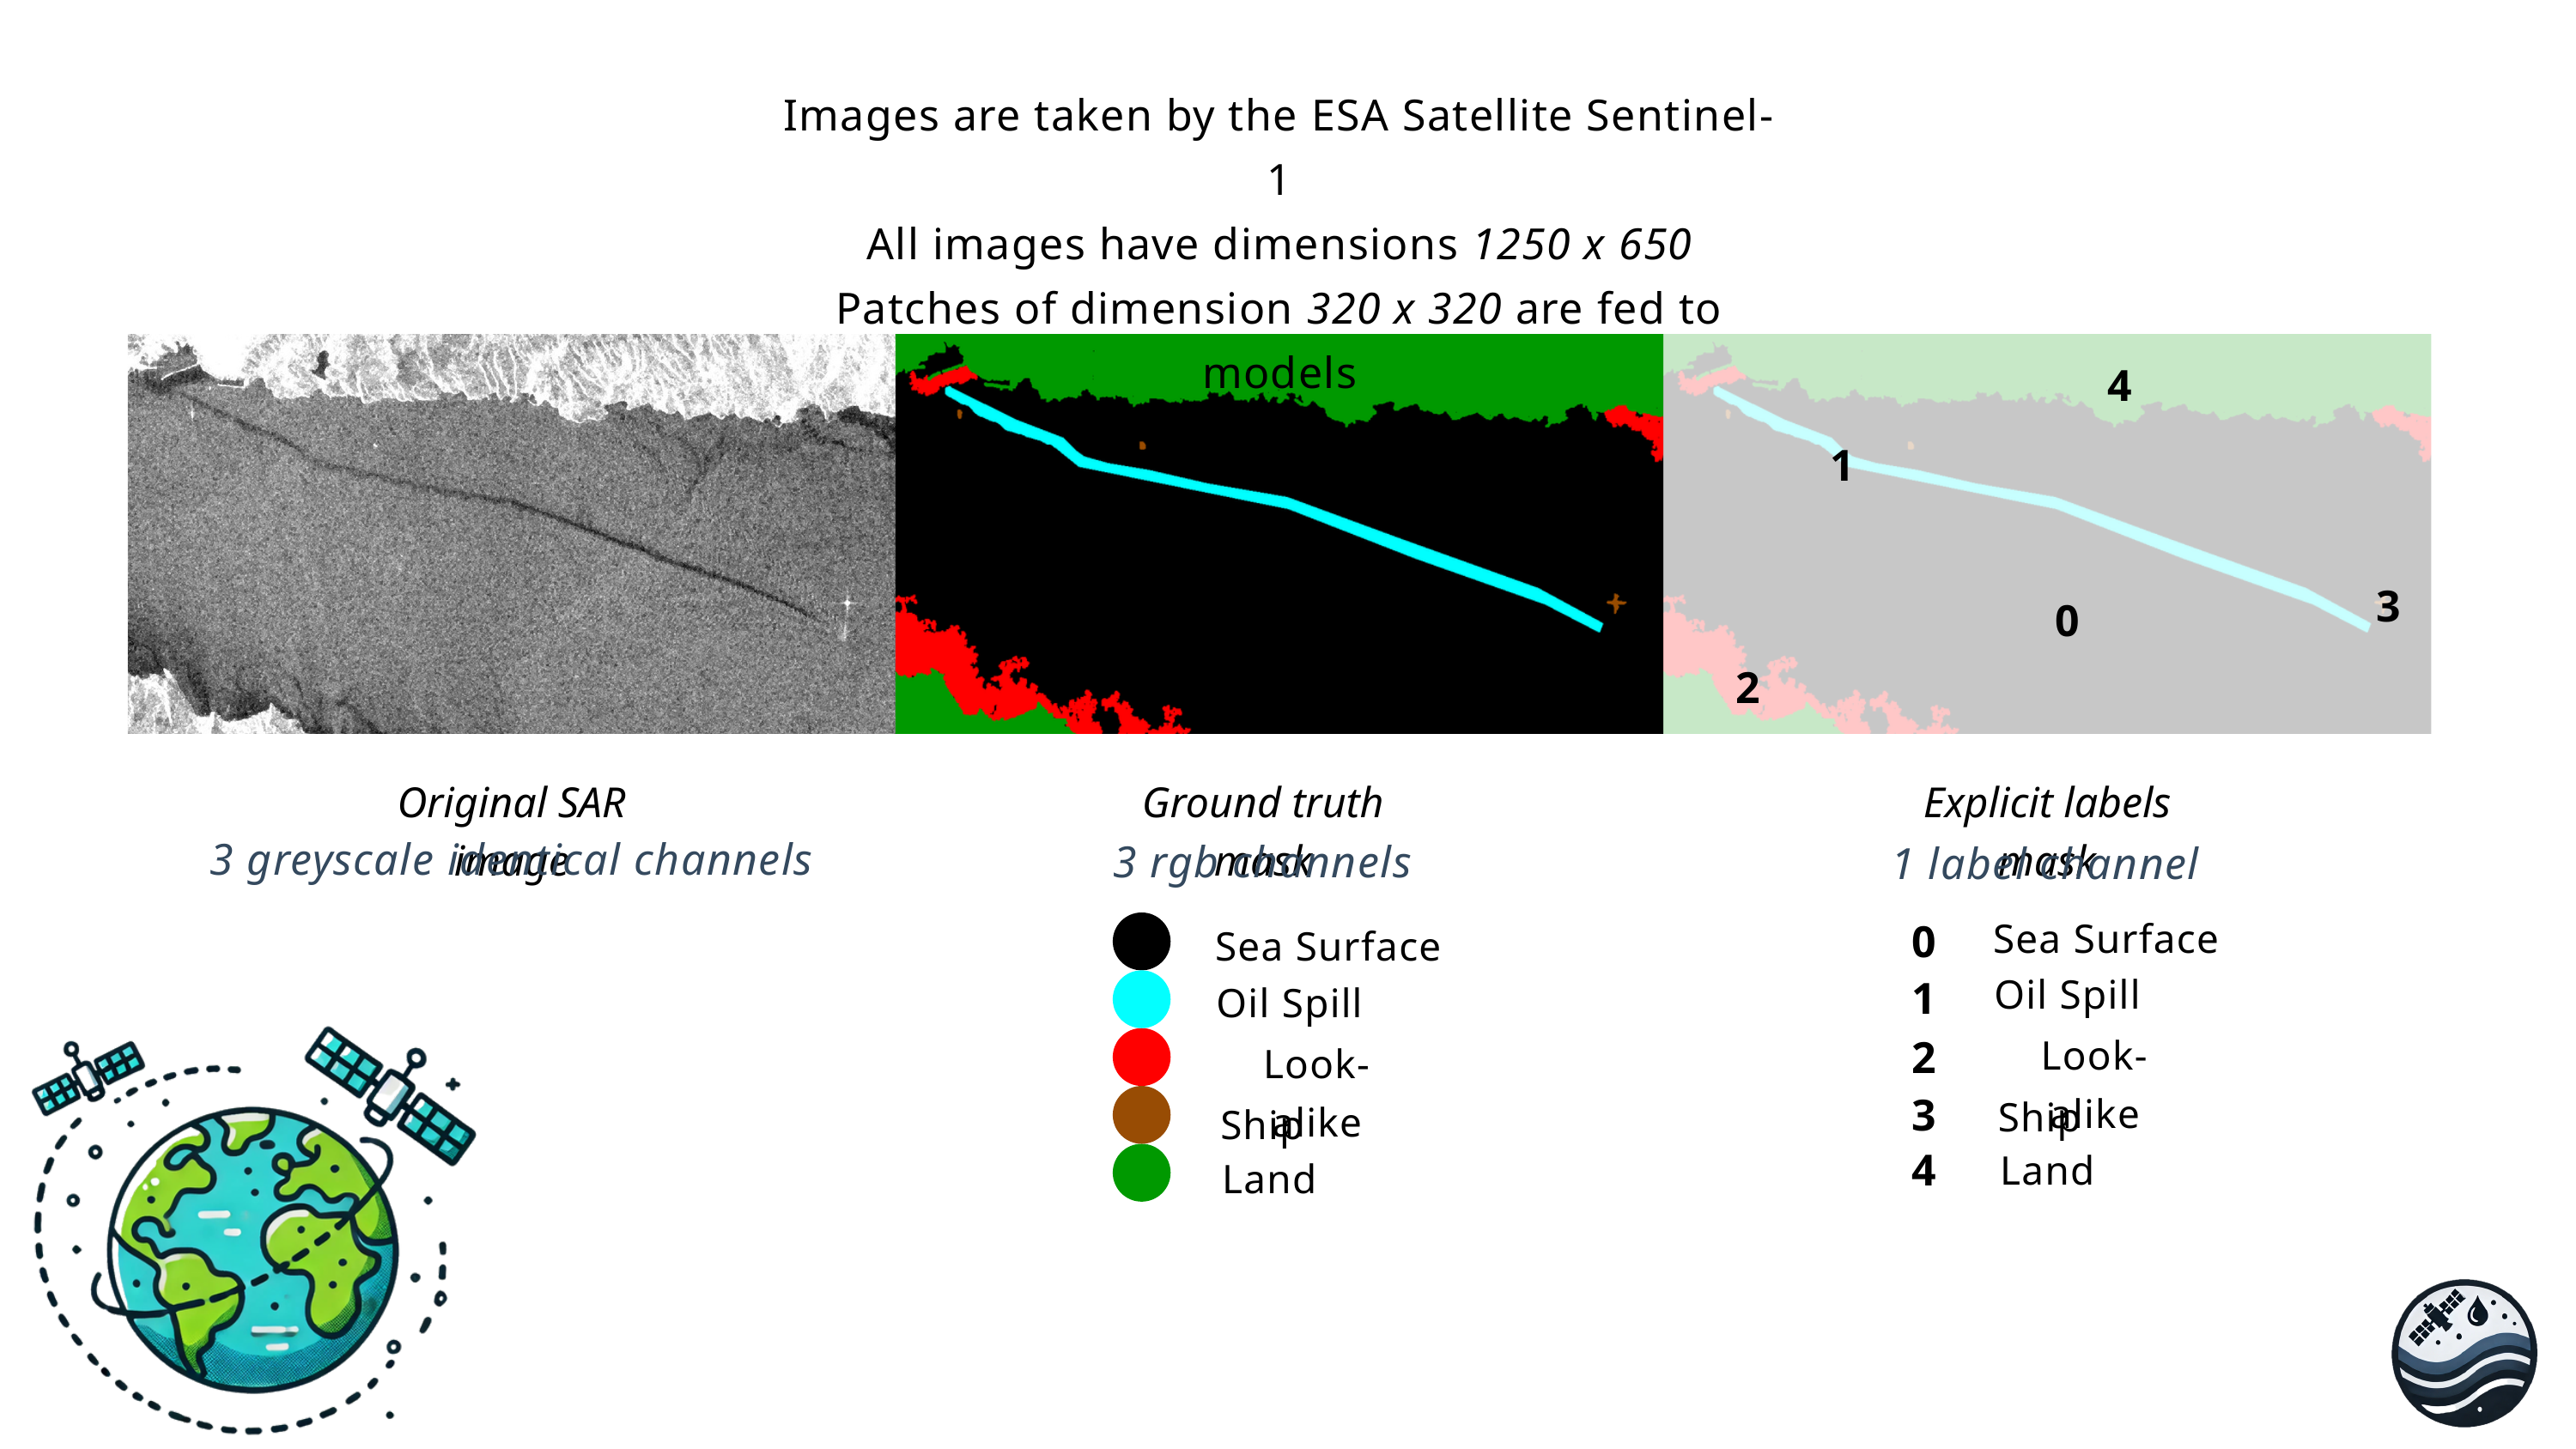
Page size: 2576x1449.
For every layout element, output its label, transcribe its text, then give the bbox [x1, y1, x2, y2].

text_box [1112, 970, 1171, 1028]
text_box Oil Spill [1207, 969, 1371, 1026]
text_box 3 [1895, 1082, 1953, 1140]
text_box Ground truth mask [1088, 767, 1438, 884]
text_box 1 [1895, 958, 1953, 1017]
text_box 3 greyscale identical channels [207, 819, 817, 884]
text_box Land [1999, 1134, 2095, 1193]
text_box 3 rgb channels [1097, 822, 1427, 887]
text_box Sea Surface [1202, 910, 1455, 969]
text_box 4 [1895, 1140, 1953, 1195]
text_box Look-alike [1219, 1027, 1414, 1145]
text_box 0 [1895, 901, 1953, 958]
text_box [1112, 1149, 1171, 1203]
text_box Sea Surface [1980, 901, 2232, 961]
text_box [1112, 1085, 1171, 1144]
text_box Oil Spill [1985, 961, 2149, 1017]
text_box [1112, 912, 1171, 969]
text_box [1662, 334, 2432, 734]
text_box [2352, 1240, 2576, 1449]
text_box [0, 994, 512, 1449]
text_box [127, 334, 895, 734]
text_box Ship [1988, 1080, 2092, 1140]
text_box [895, 397, 1658, 734]
text_box 2 [1895, 1017, 1953, 1082]
text_box Ship [1210, 1088, 1314, 1149]
text_box Land [1221, 1143, 1318, 1202]
text_box Original SAR image [338, 767, 685, 819]
text_box Explicit labels mask [1870, 767, 2225, 884]
text_box 1 label channel [1880, 823, 2210, 888]
text_box Images are taken by the ESA Satellite Sentinel-1 All images have dimensions 1250 x 650 Patches of dimension 320 x 320 are fed to models [774, 74, 1785, 397]
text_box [1112, 1034, 1171, 1085]
text_box Look-alike [1997, 1018, 2192, 1137]
